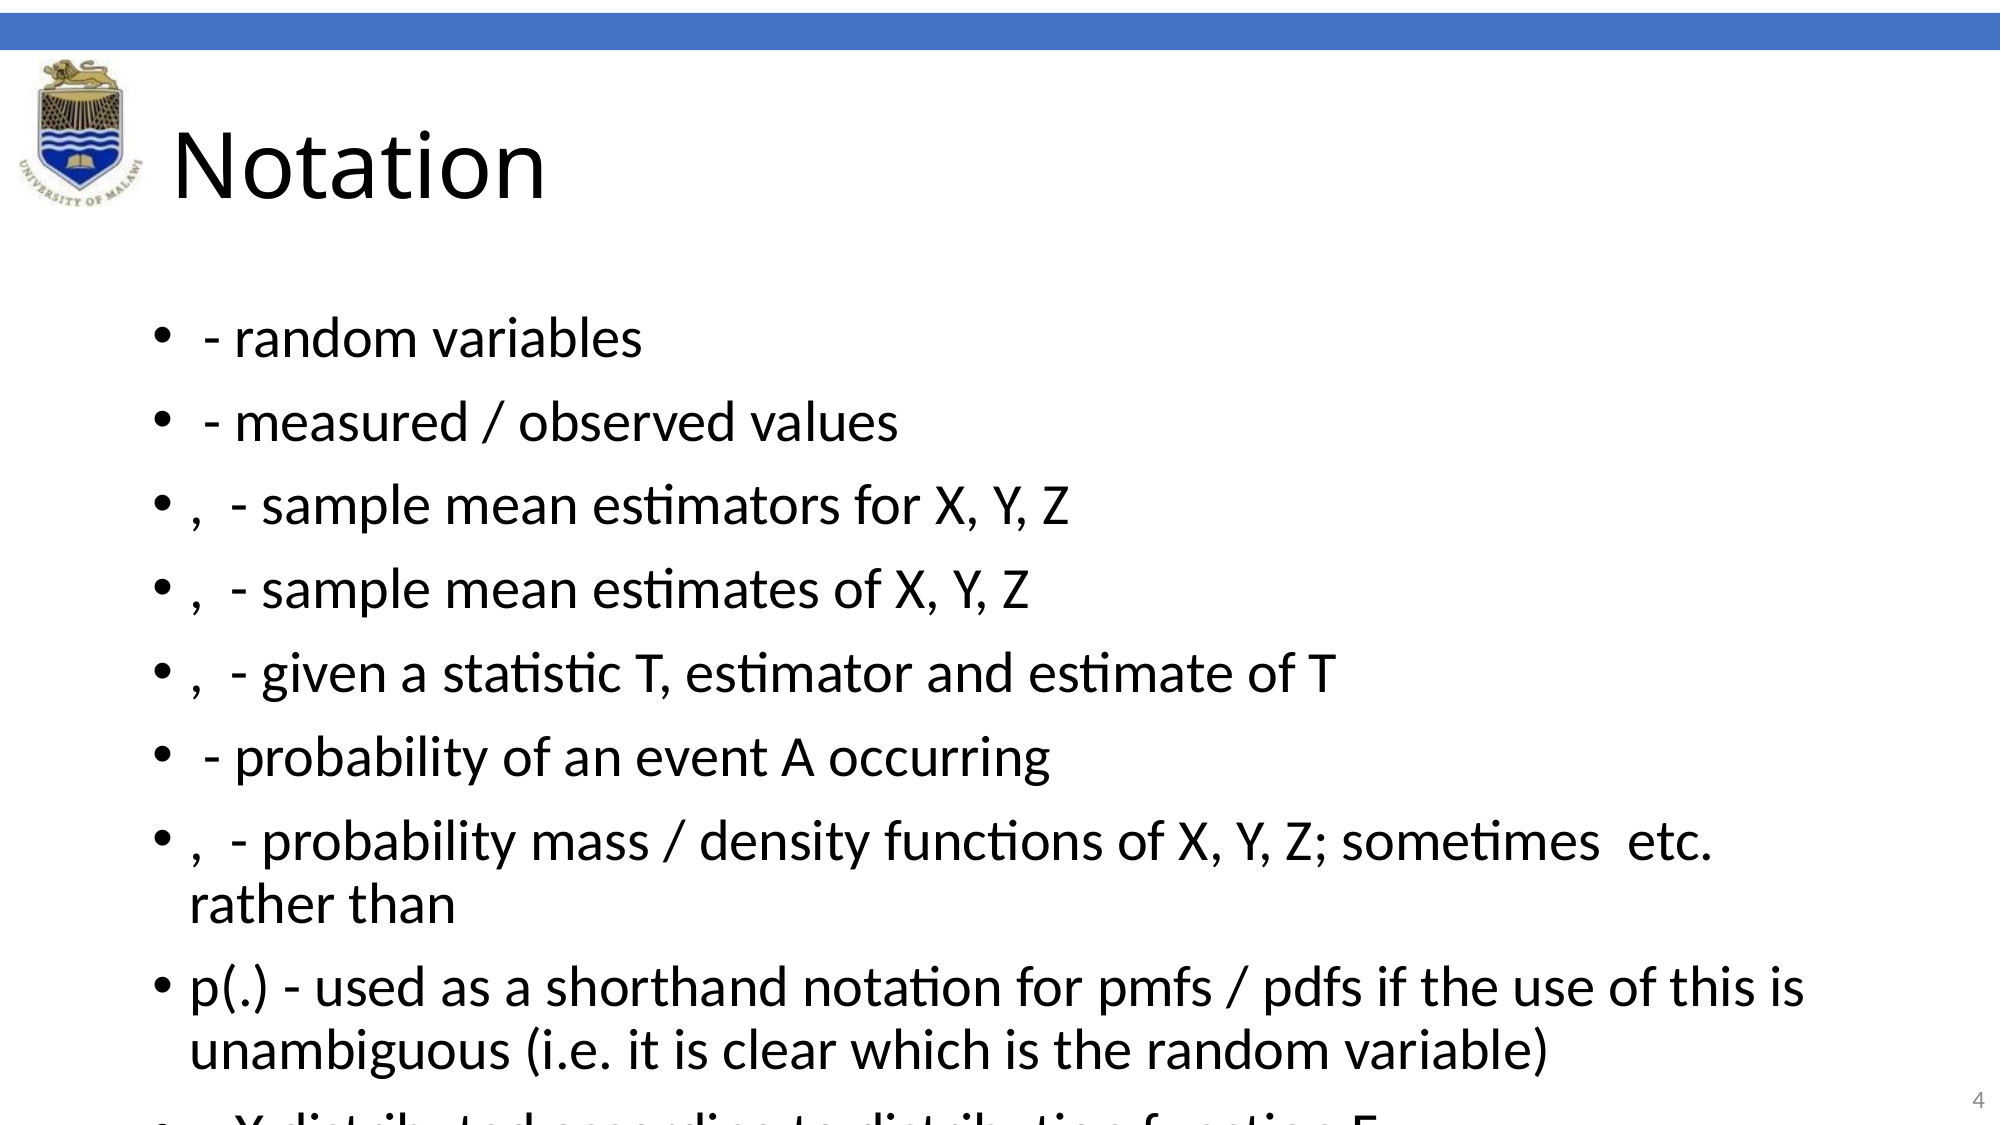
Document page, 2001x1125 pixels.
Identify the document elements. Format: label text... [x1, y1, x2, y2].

slide_number ‹#› [1550, 1073, 2000, 1125]
picture [19, 59, 143, 207]
title Notation [155, 59, 1851, 278]
